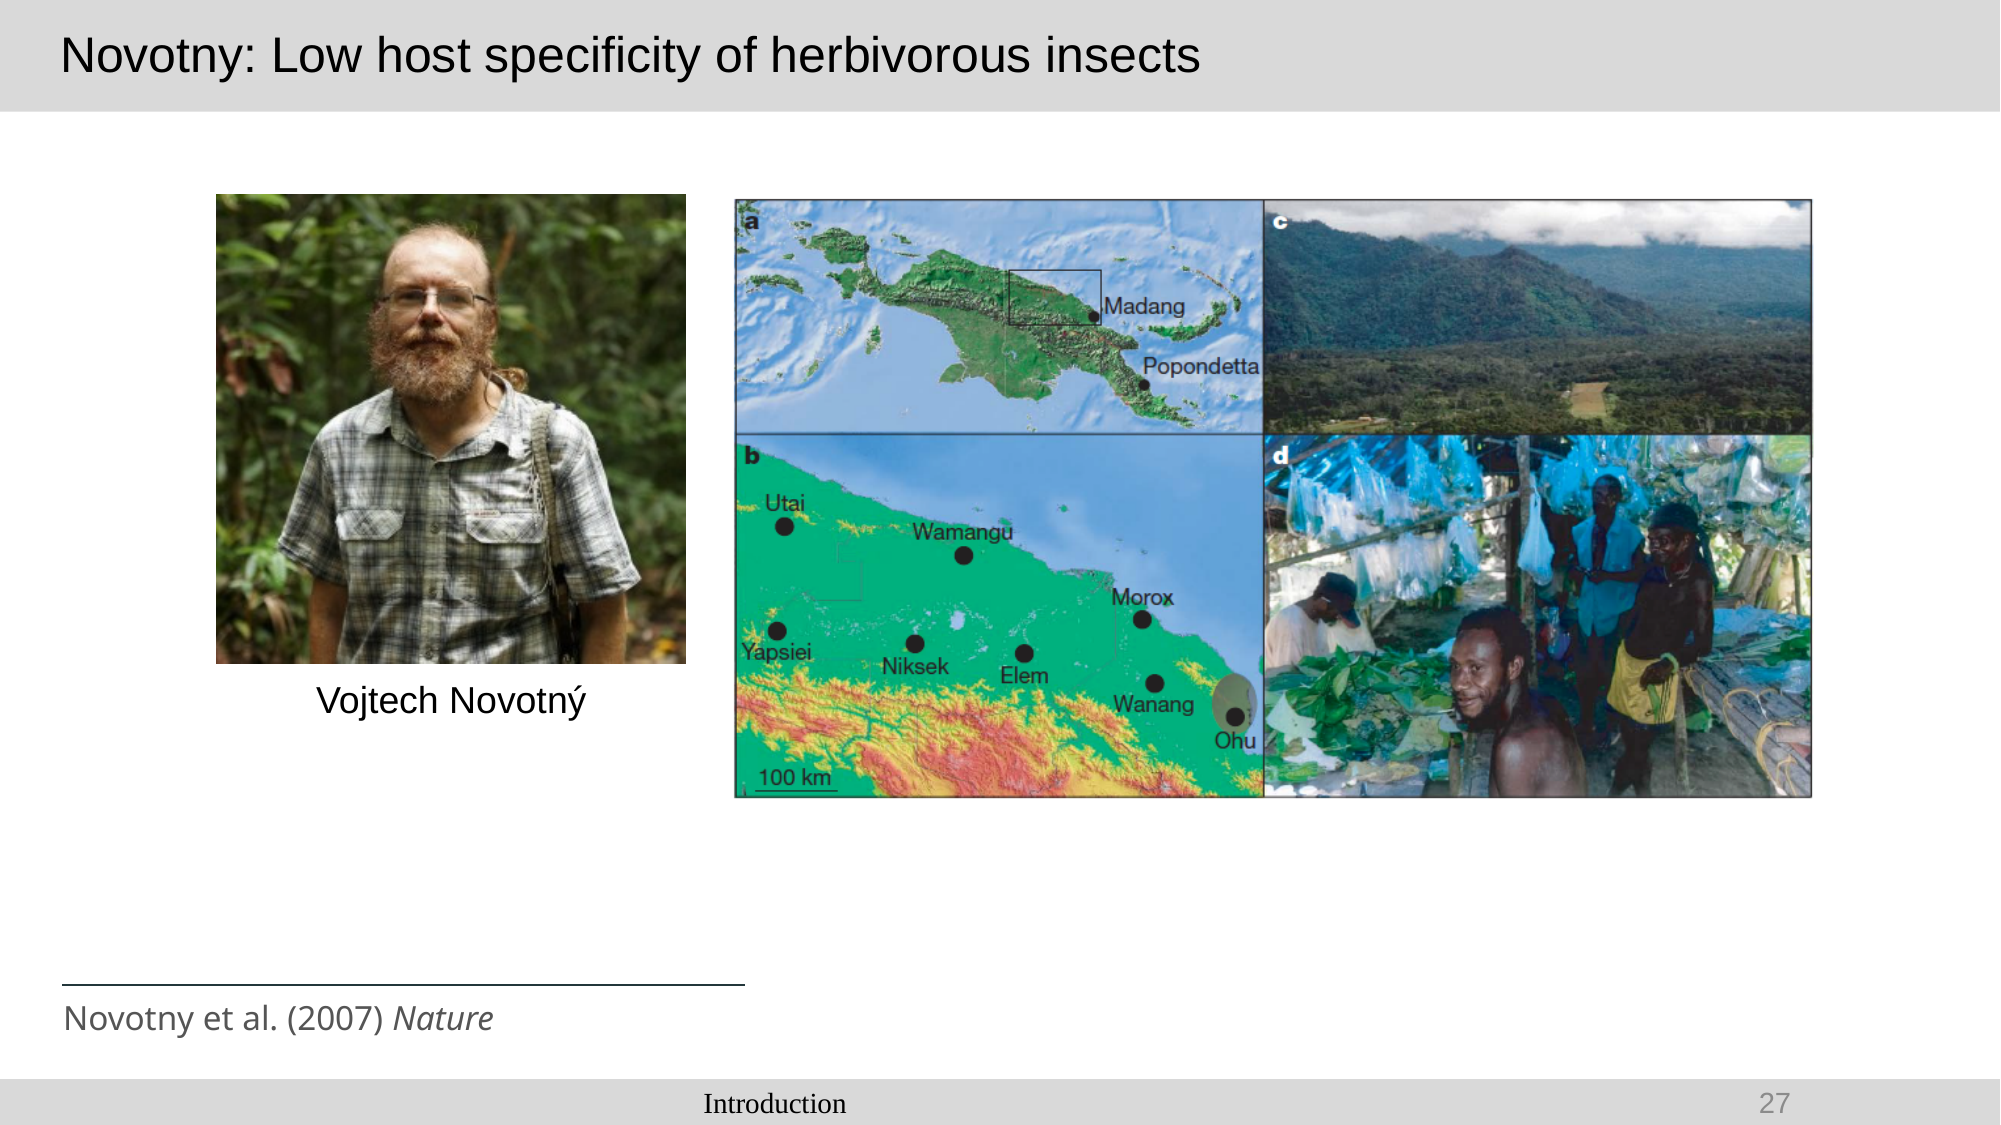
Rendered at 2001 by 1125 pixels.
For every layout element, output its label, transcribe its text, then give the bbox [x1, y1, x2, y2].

picture [729, 194, 1823, 808]
text_box Novotny et al. (2007) Nature [48, 989, 855, 1045]
picture [216, 194, 686, 664]
slide_number 27 [1550, 1079, 2000, 1125]
text_box Vojtech Novotný [301, 669, 602, 729]
footer Introduction [0, 1079, 1550, 1125]
title Novotny: Low host specificity of herbivorous insects [0, 0, 2000, 112]
